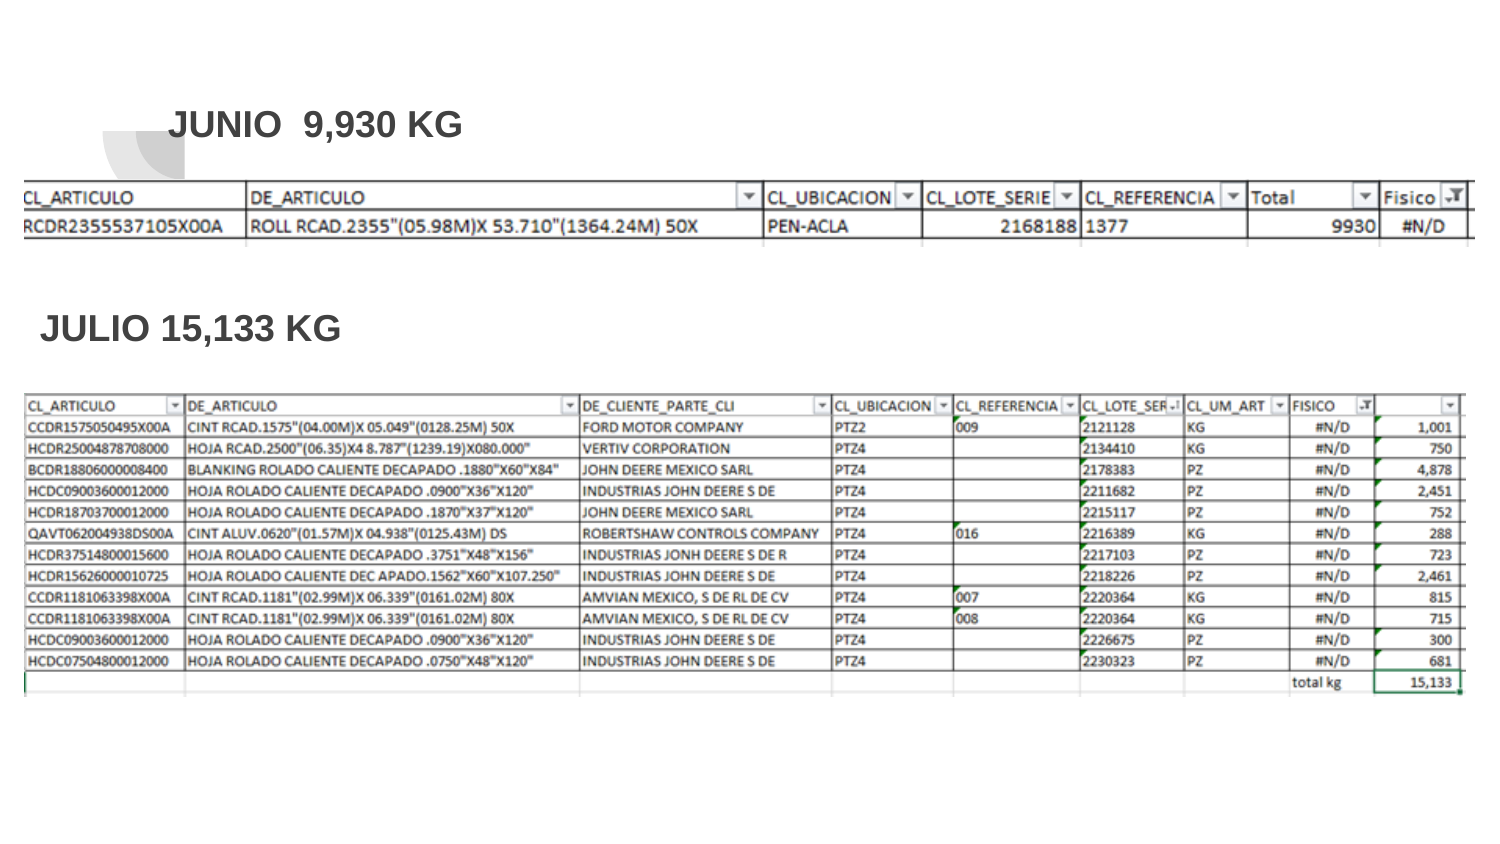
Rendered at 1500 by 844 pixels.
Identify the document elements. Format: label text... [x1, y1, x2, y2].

text_box JULIO 15,133 KG [24, 281, 518, 364]
text_box JUNIO 9,930 KG [153, 78, 646, 161]
picture [24, 179, 1476, 247]
picture [24, 392, 1466, 697]
